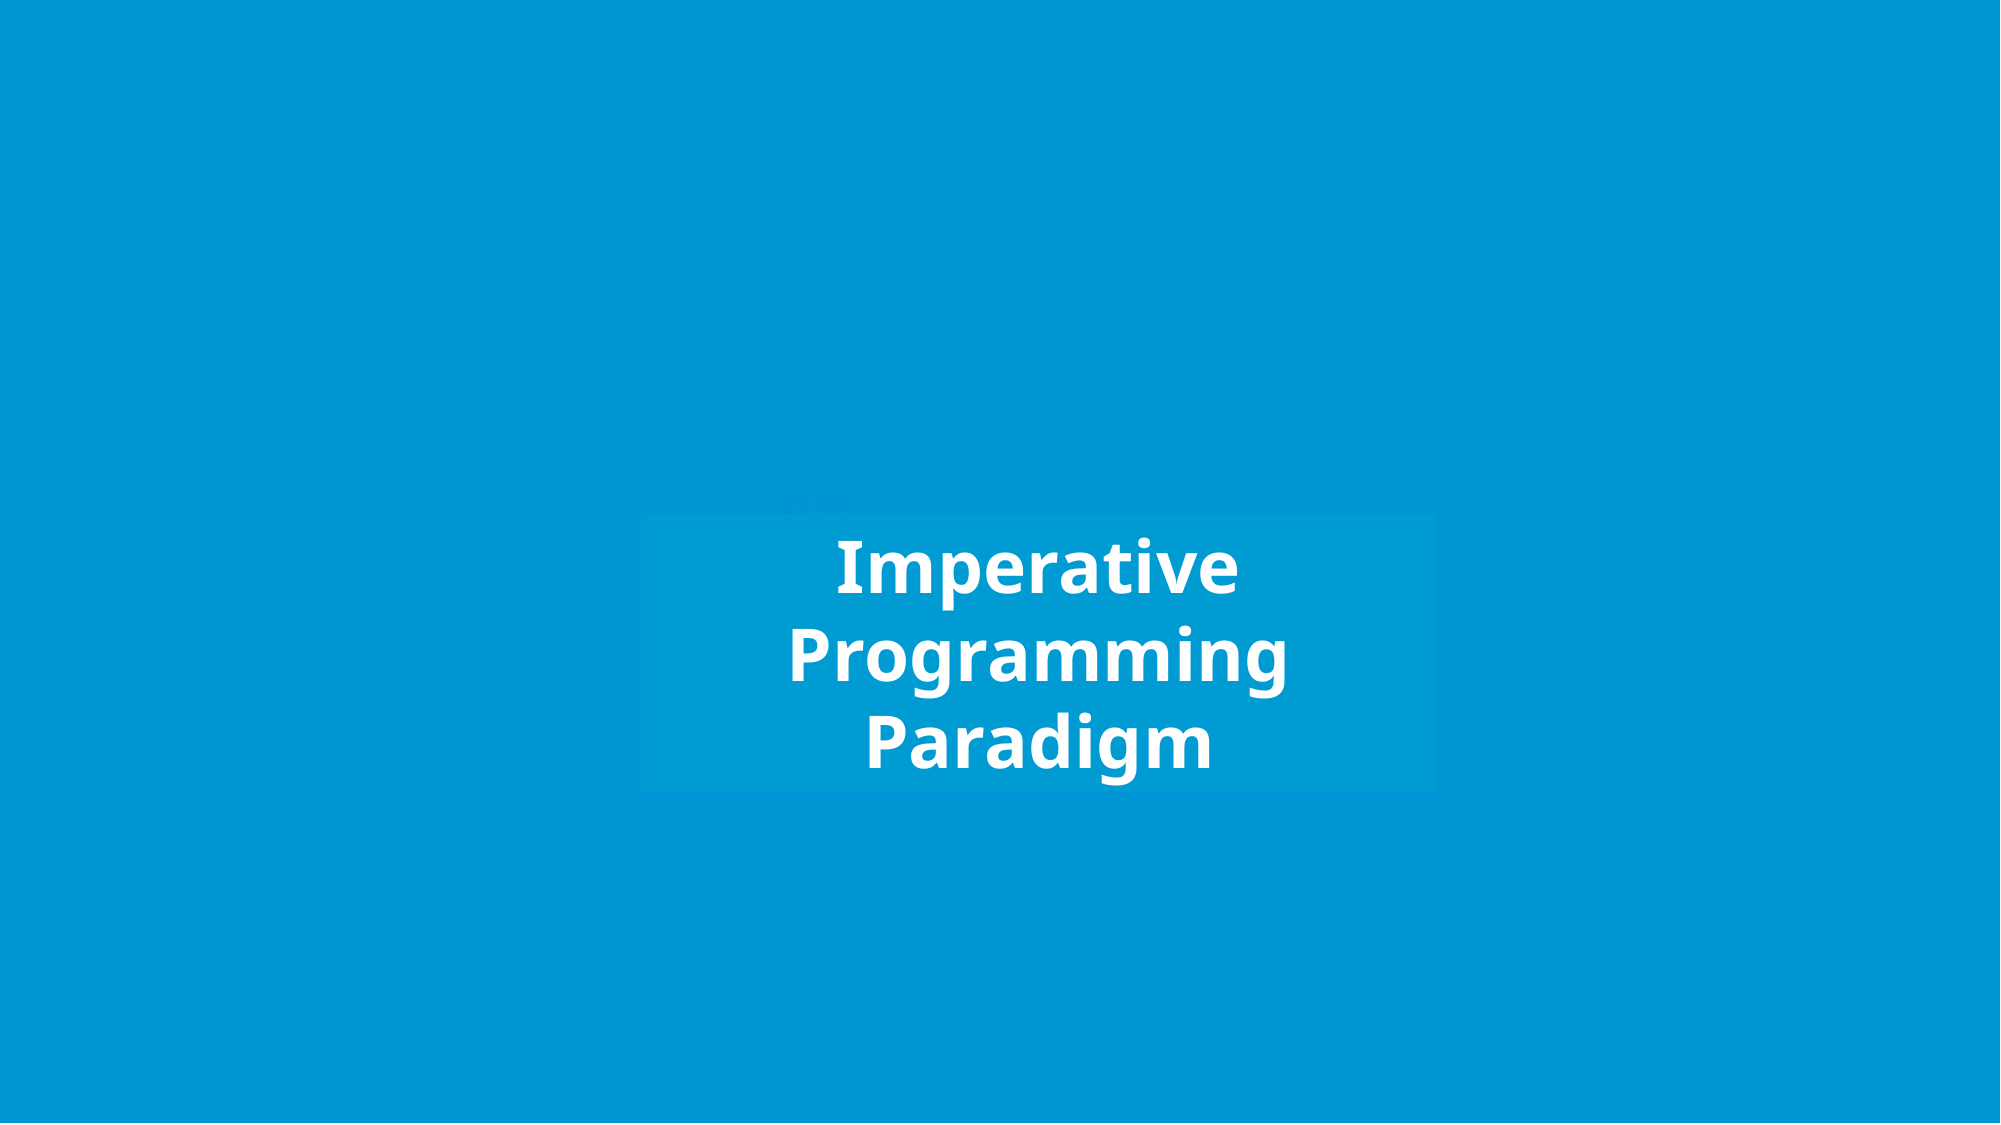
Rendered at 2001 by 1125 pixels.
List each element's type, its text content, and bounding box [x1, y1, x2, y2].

text_box Imperative Programming Paradigm [640, 513, 1438, 792]
text_box [0, 0, 2000, 1123]
